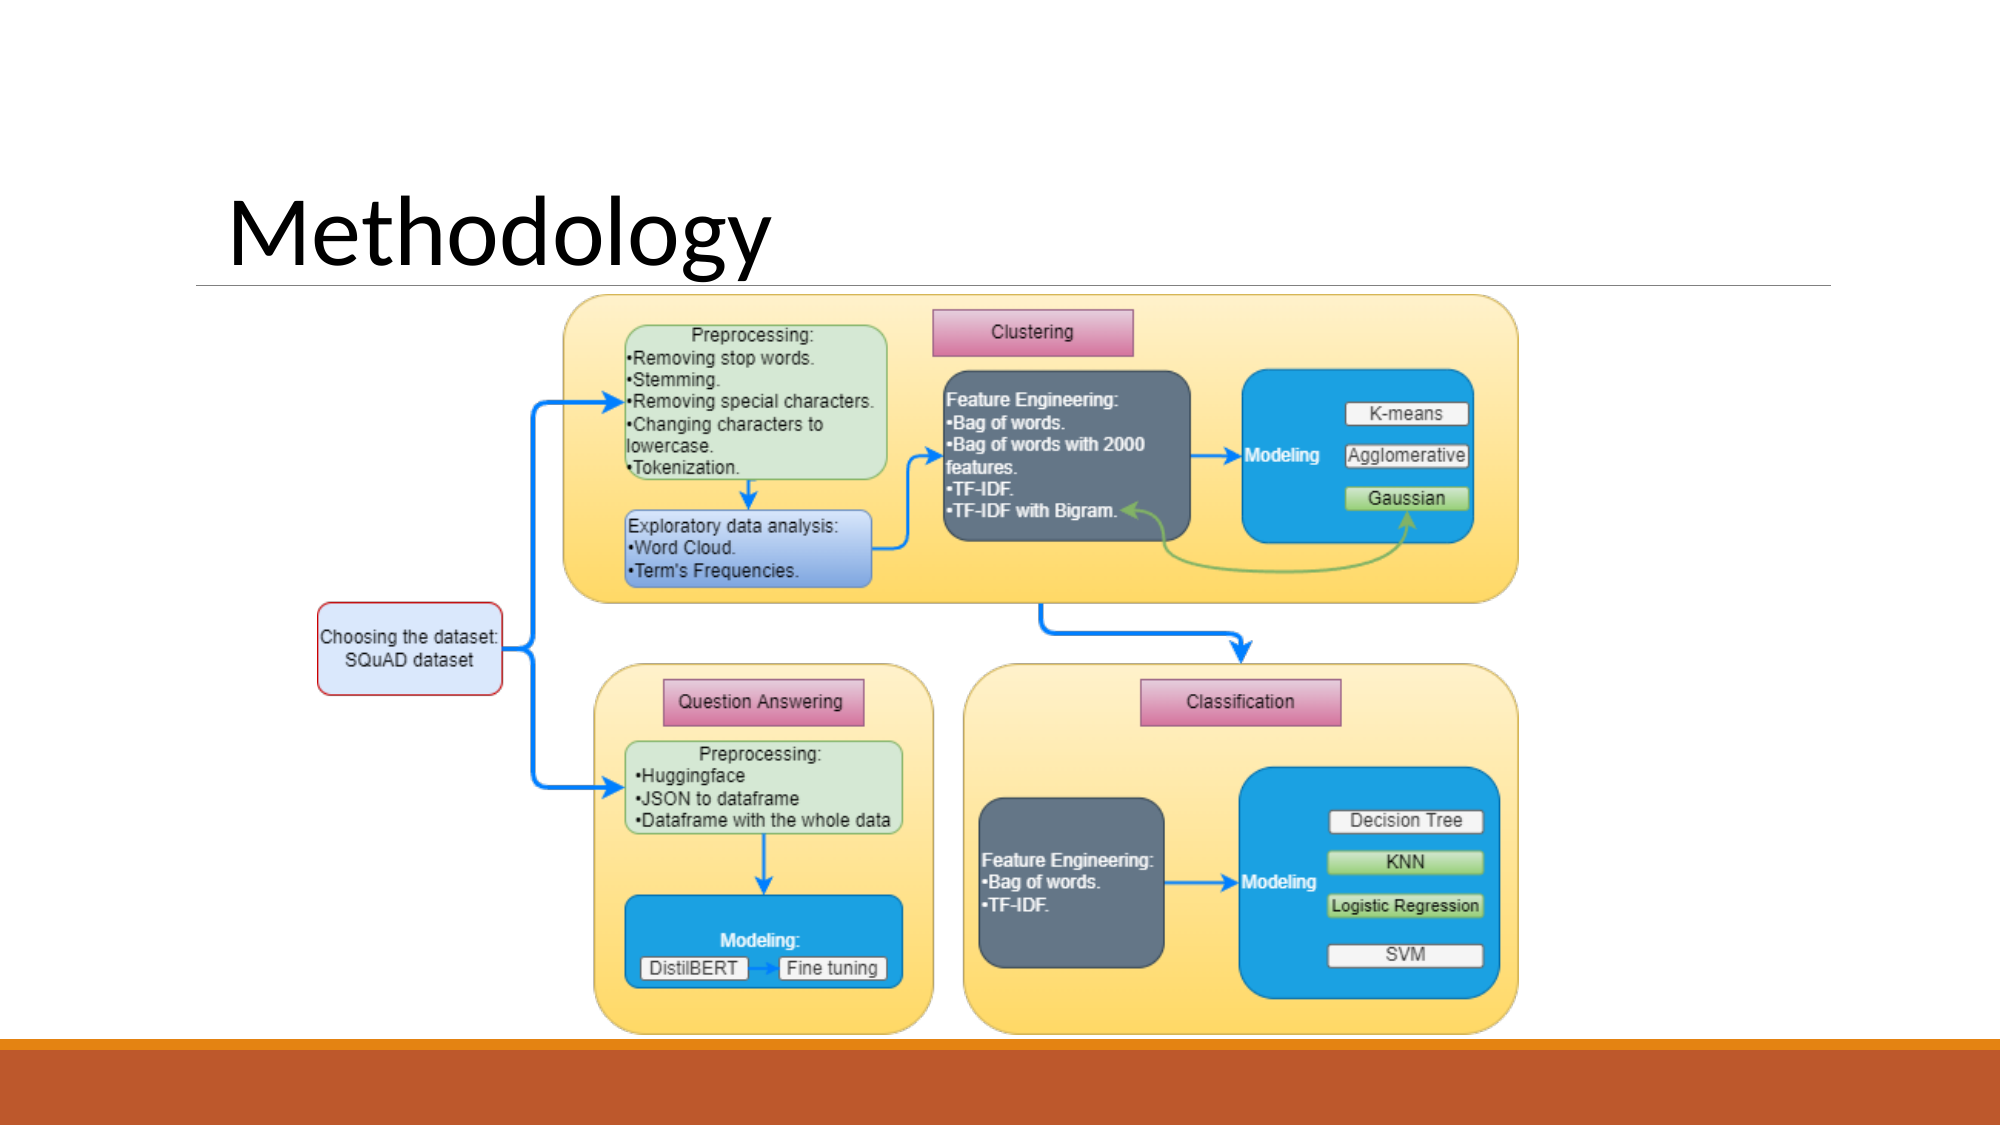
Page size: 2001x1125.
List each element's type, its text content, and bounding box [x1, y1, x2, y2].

text_box Methodology [211, 158, 1100, 293]
picture [316, 293, 1520, 1036]
